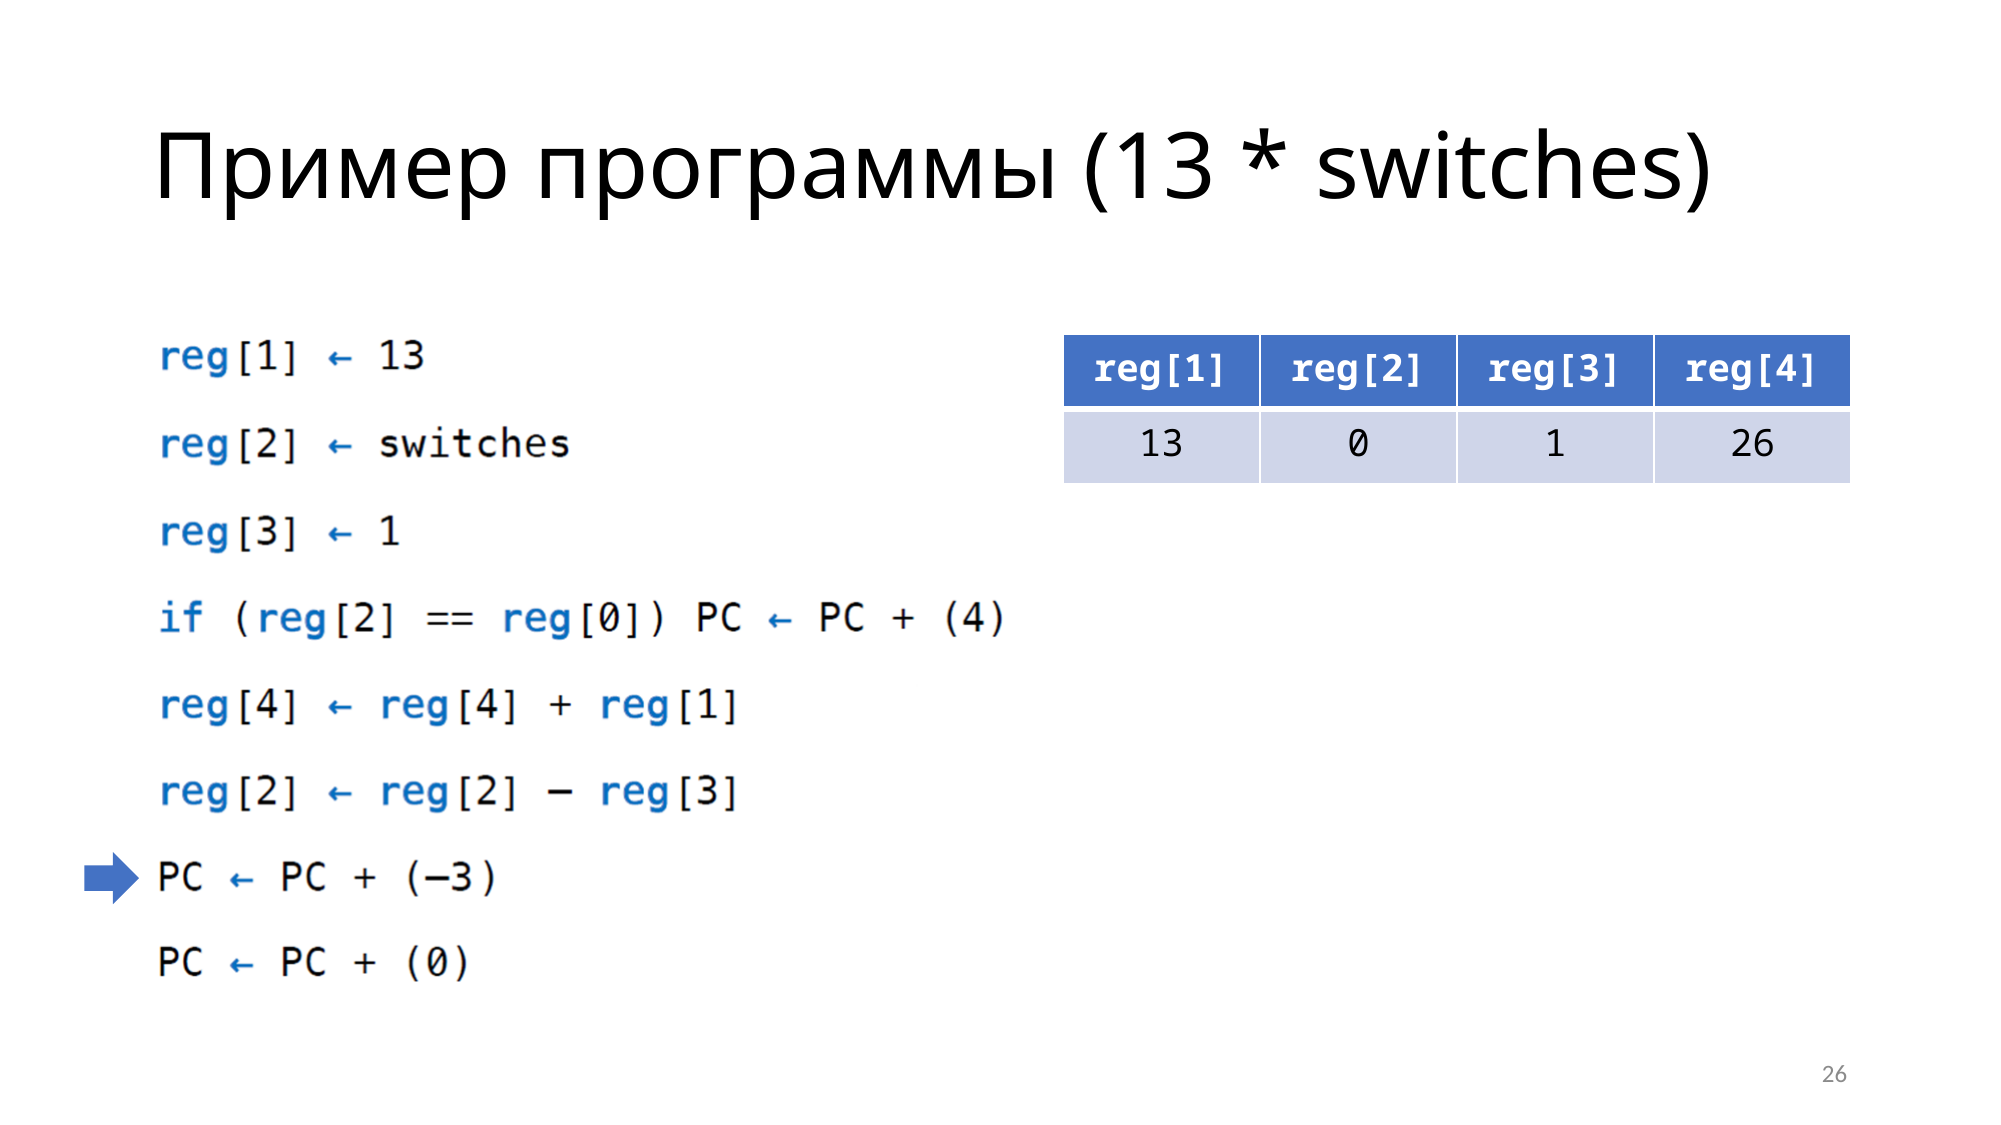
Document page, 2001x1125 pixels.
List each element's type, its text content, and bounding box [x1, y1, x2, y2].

title Пример программы (13 * switches) [137, 59, 1863, 278]
table_header reg[4] [1655, 335, 1850, 406]
table_cell 1 [1458, 412, 1653, 483]
table_cell 0 [1261, 412, 1456, 483]
table_header reg[3] [1458, 335, 1653, 406]
picture [137, 320, 1140, 1000]
table_cell 26 [1655, 412, 1850, 483]
table_header reg[2] [1261, 335, 1456, 406]
table_cell 13 [1140, 412, 1259, 483]
table_header reg[1] [1140, 335, 1259, 406]
slide_number 26 [1412, 1042, 1863, 1103]
text_box [84, 852, 137, 905]
